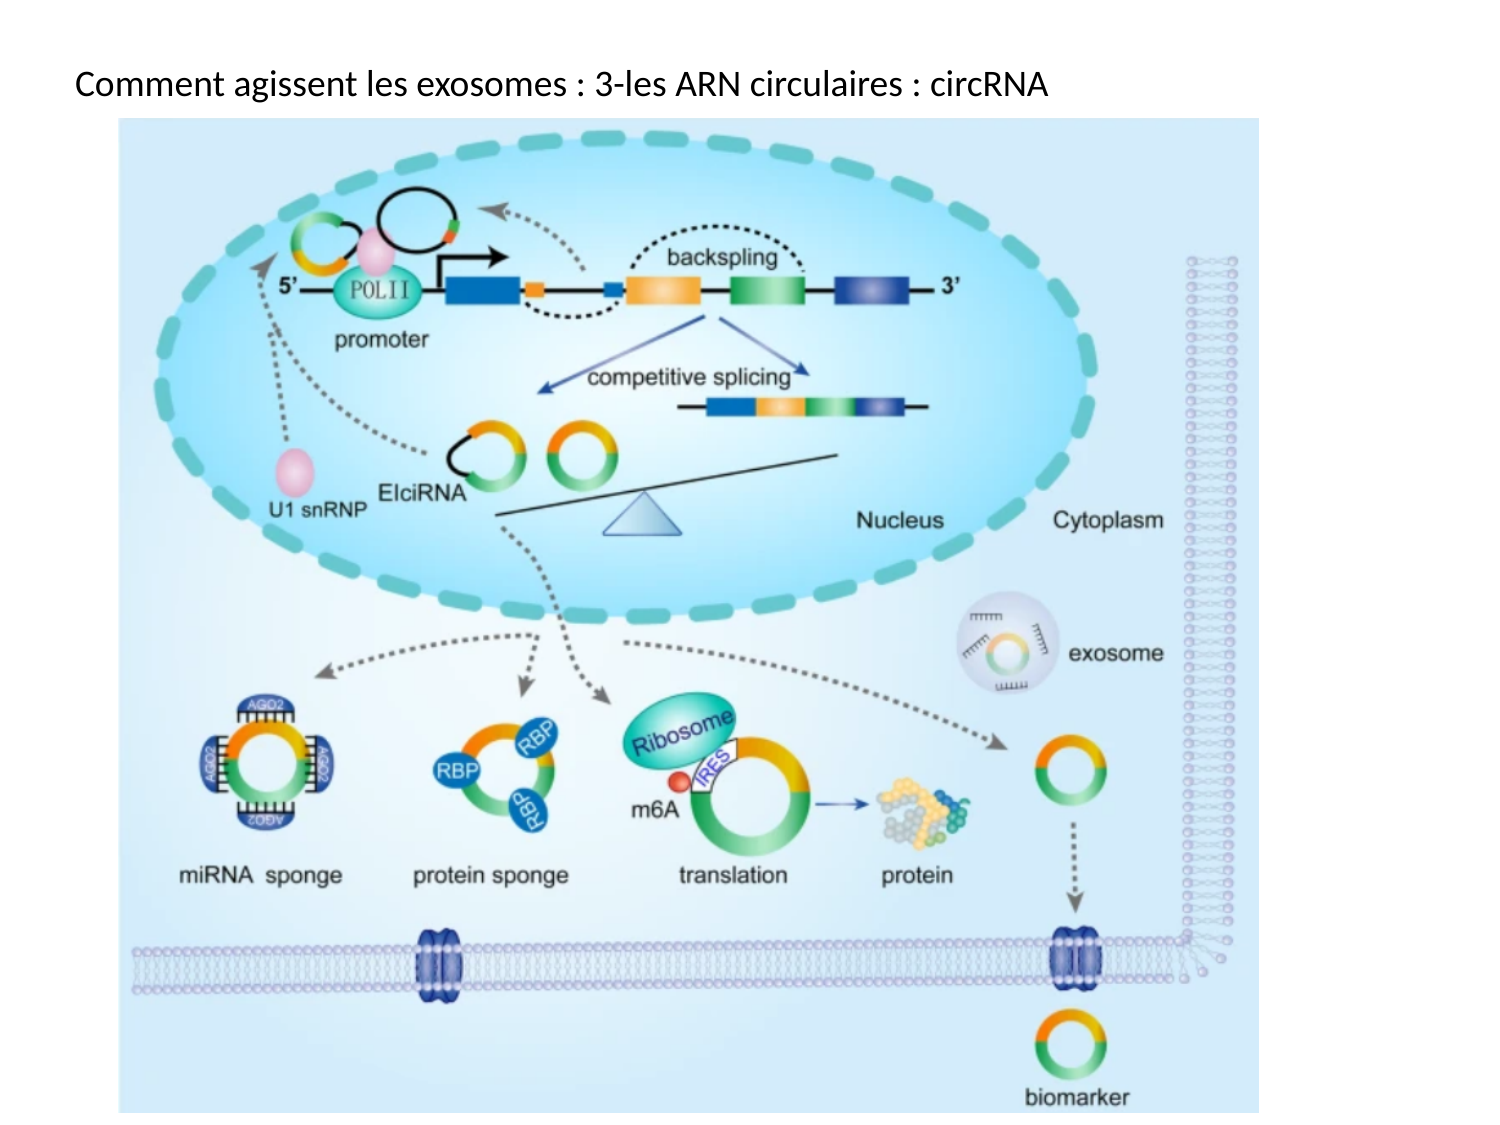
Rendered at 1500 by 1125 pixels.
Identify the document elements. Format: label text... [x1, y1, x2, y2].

title Comment agissent les exosomes : 3-les ARN circulaires : circRNA [75, 45, 1425, 118]
picture [118, 118, 1259, 1113]
